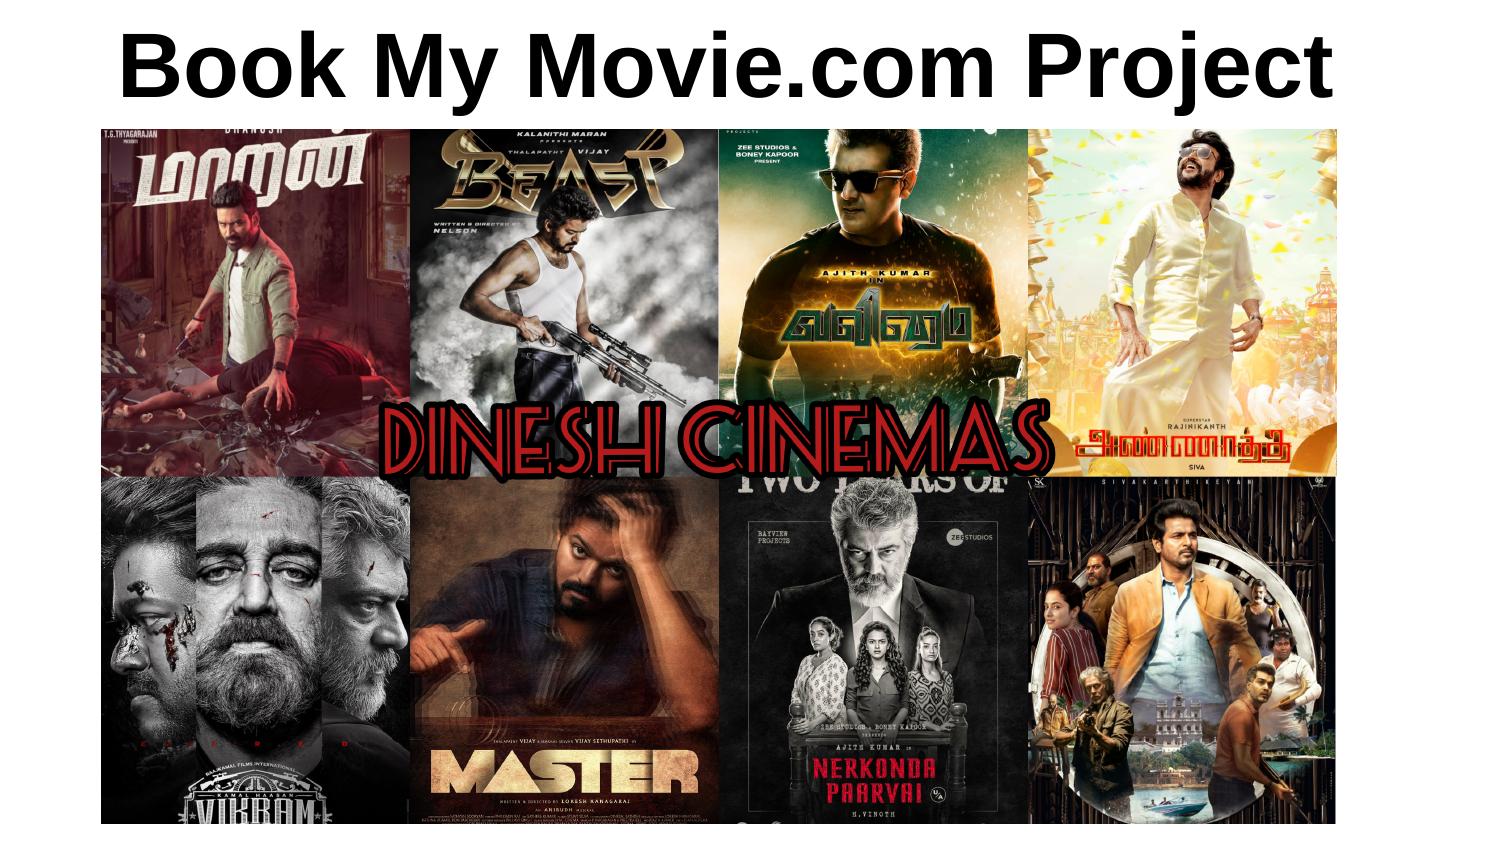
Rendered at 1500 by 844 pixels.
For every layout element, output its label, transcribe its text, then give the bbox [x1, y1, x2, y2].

text_box Book My Movie.com Project [0, 0, 1500, 258]
picture [100, 129, 1337, 824]
